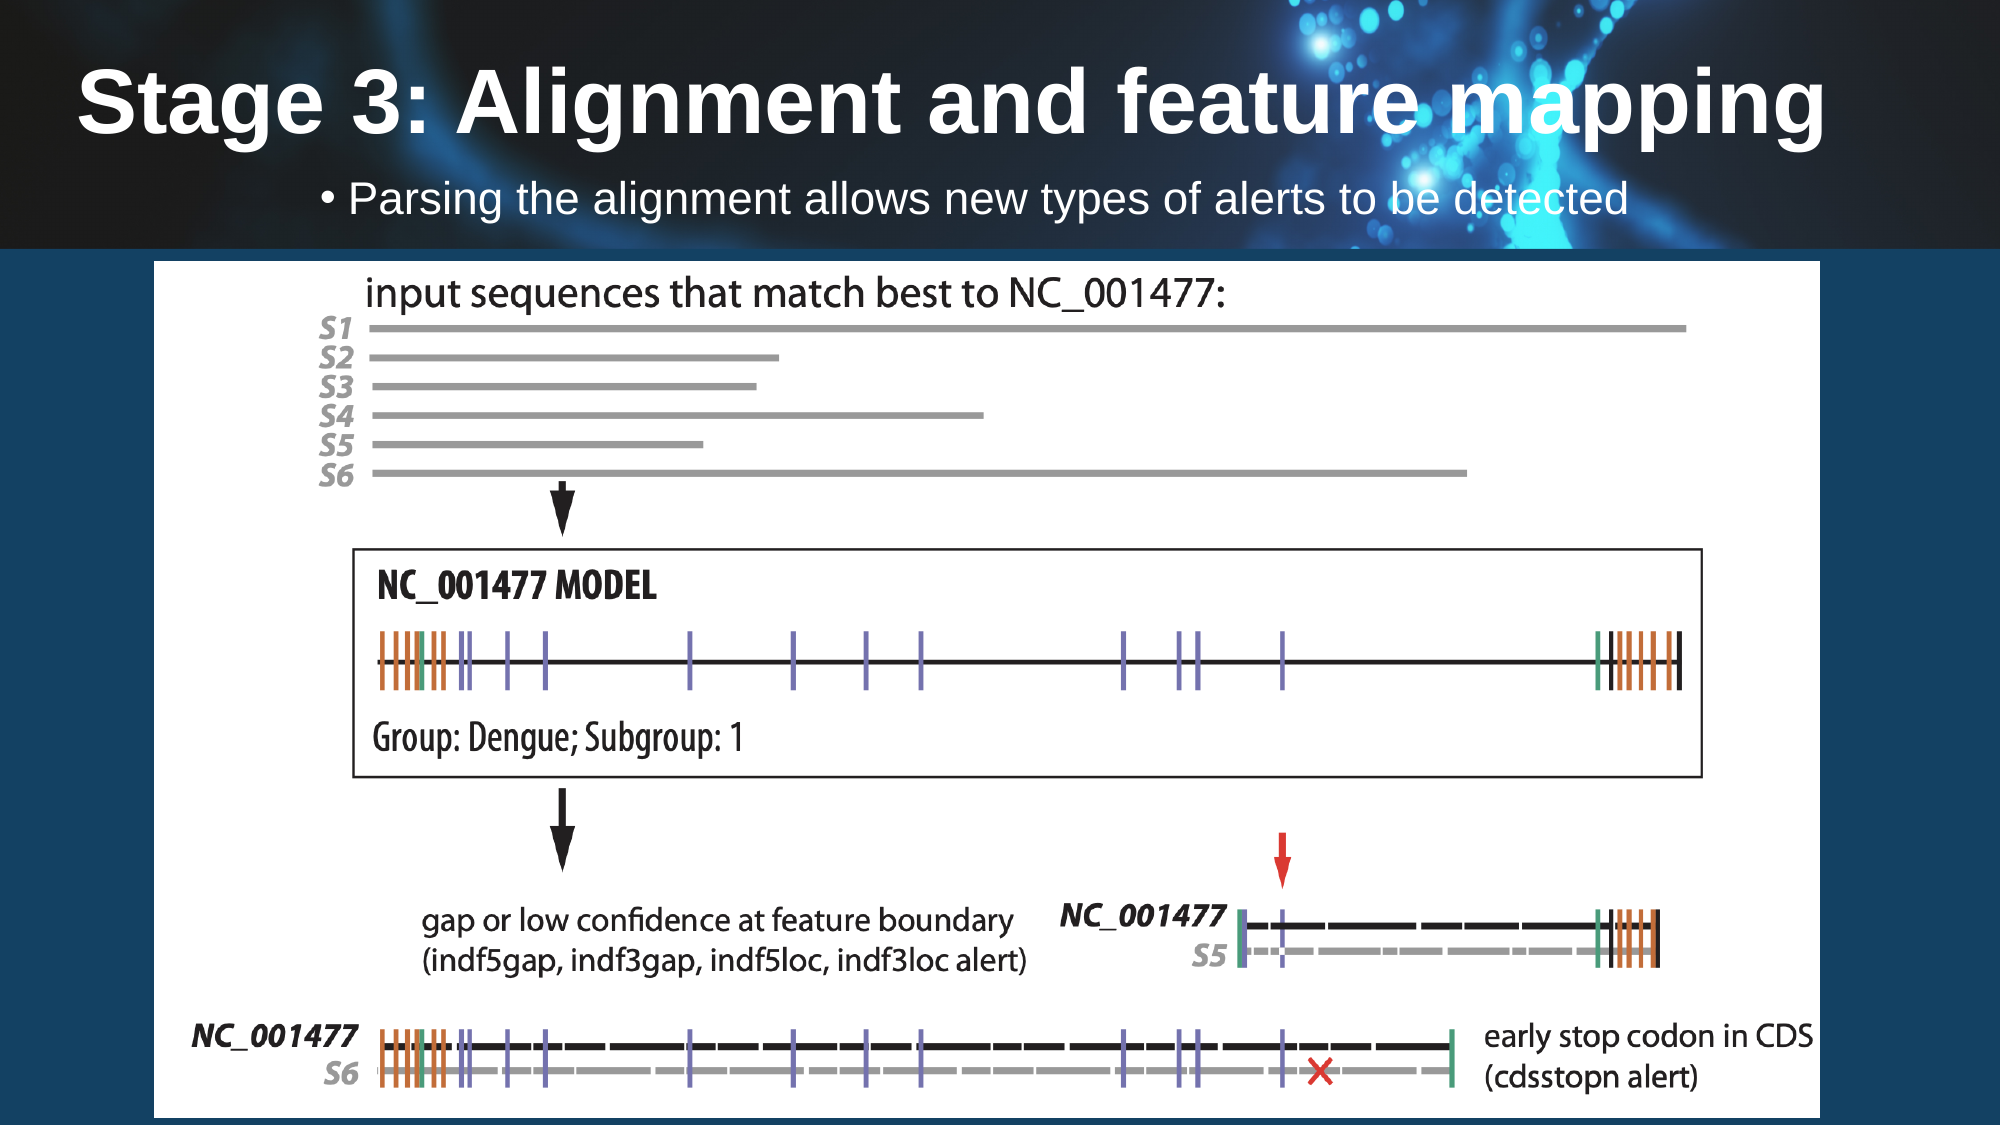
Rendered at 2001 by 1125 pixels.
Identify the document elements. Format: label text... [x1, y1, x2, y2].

text_box Parsing the alignment allows new types of alerts to be detected [229, 161, 2000, 232]
picture [0, 0, 2000, 248]
picture [154, 261, 1820, 1118]
title Stage 3: Alignment and feature mapping [61, 26, 2000, 182]
